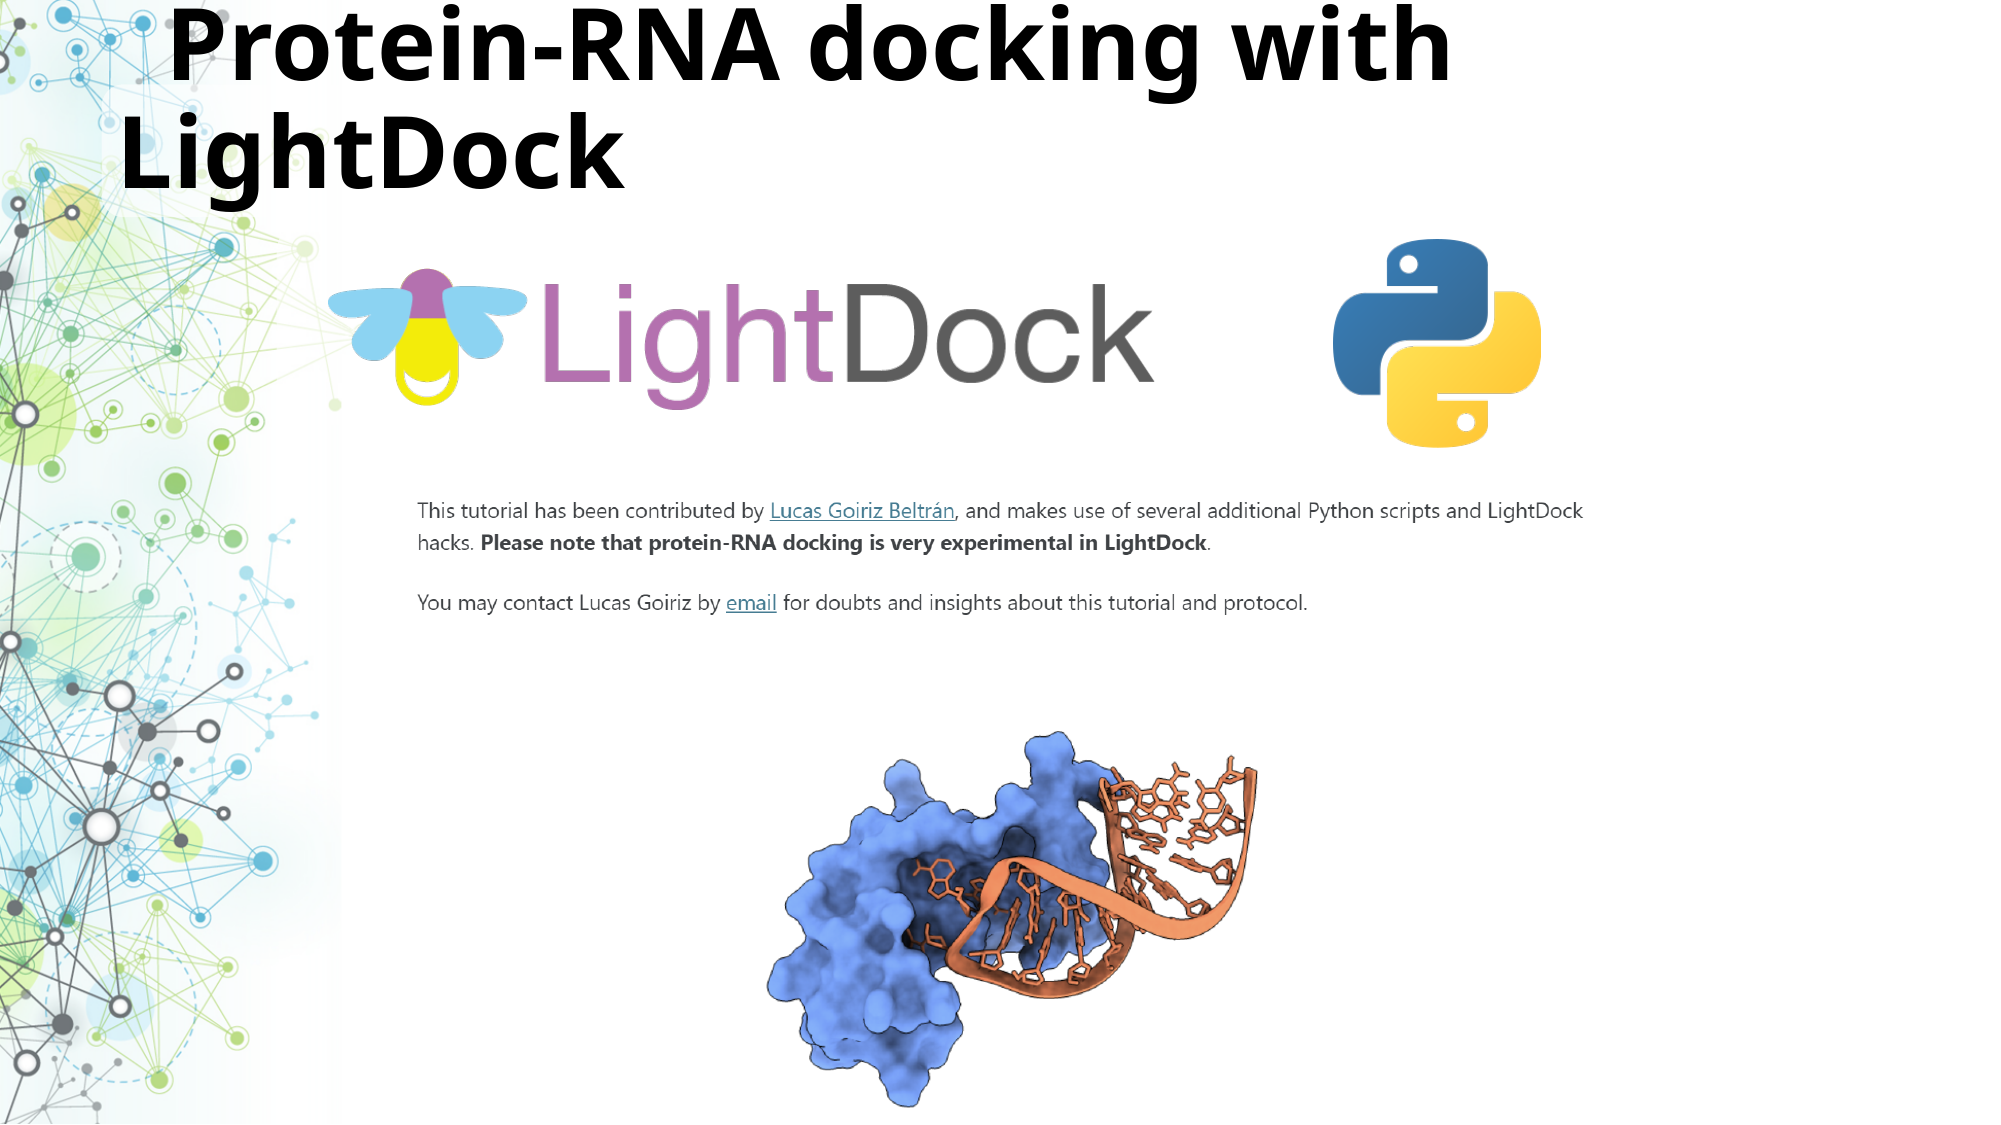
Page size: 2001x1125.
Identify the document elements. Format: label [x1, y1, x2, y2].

picture [0, 0, 2001, 1125]
text_box [101, 84, 1913, 218]
text_box [275, 218, 1746, 427]
